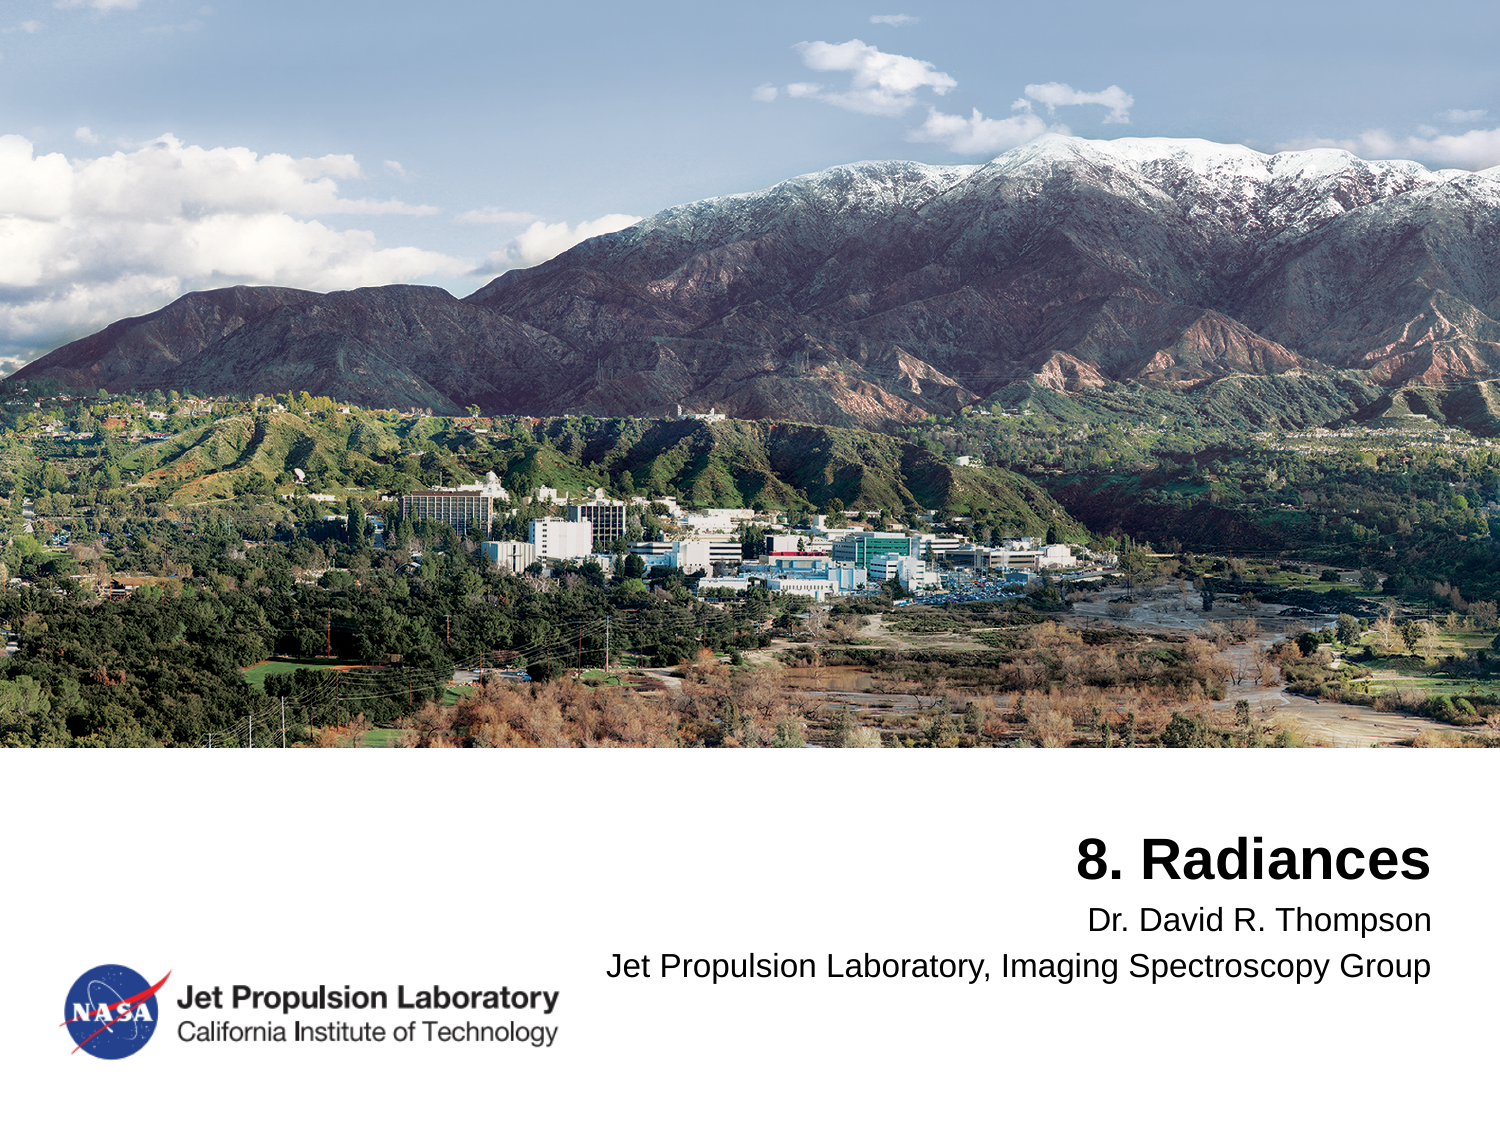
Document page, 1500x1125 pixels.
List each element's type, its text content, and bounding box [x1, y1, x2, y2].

picture [0, 0, 1500, 749]
text_box 8. Radiances Dr. David R. Thompson Jet Propulsion Laboratory, Imaging Spectroscopy Group [46, 813, 1448, 1086]
picture [45, 952, 569, 1070]
